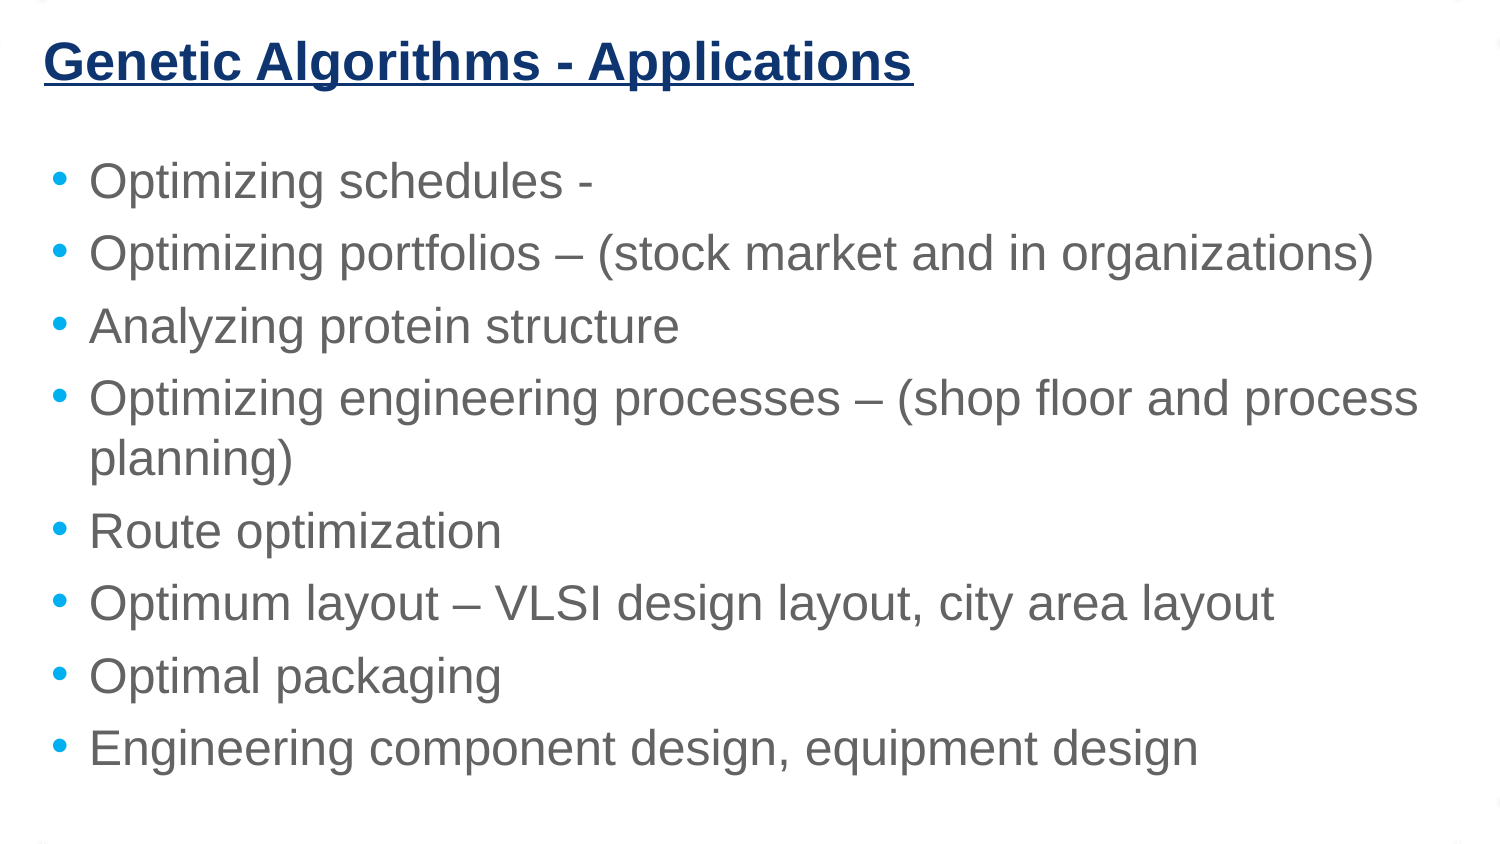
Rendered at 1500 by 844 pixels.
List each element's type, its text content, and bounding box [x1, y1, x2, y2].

list Optimizing schedules - Optimizing portfolios – (stock market and in organizations) Analyzing protein structure Optimizing engineering processes – (shop floor and process planning) Route optimization Optimum layout – VLSI design layout, city area layout Optimal packaging Engineering component design, equipment design [43, 140, 1438, 788]
title Genetic Algorithms - Applications [43, 21, 1057, 101]
